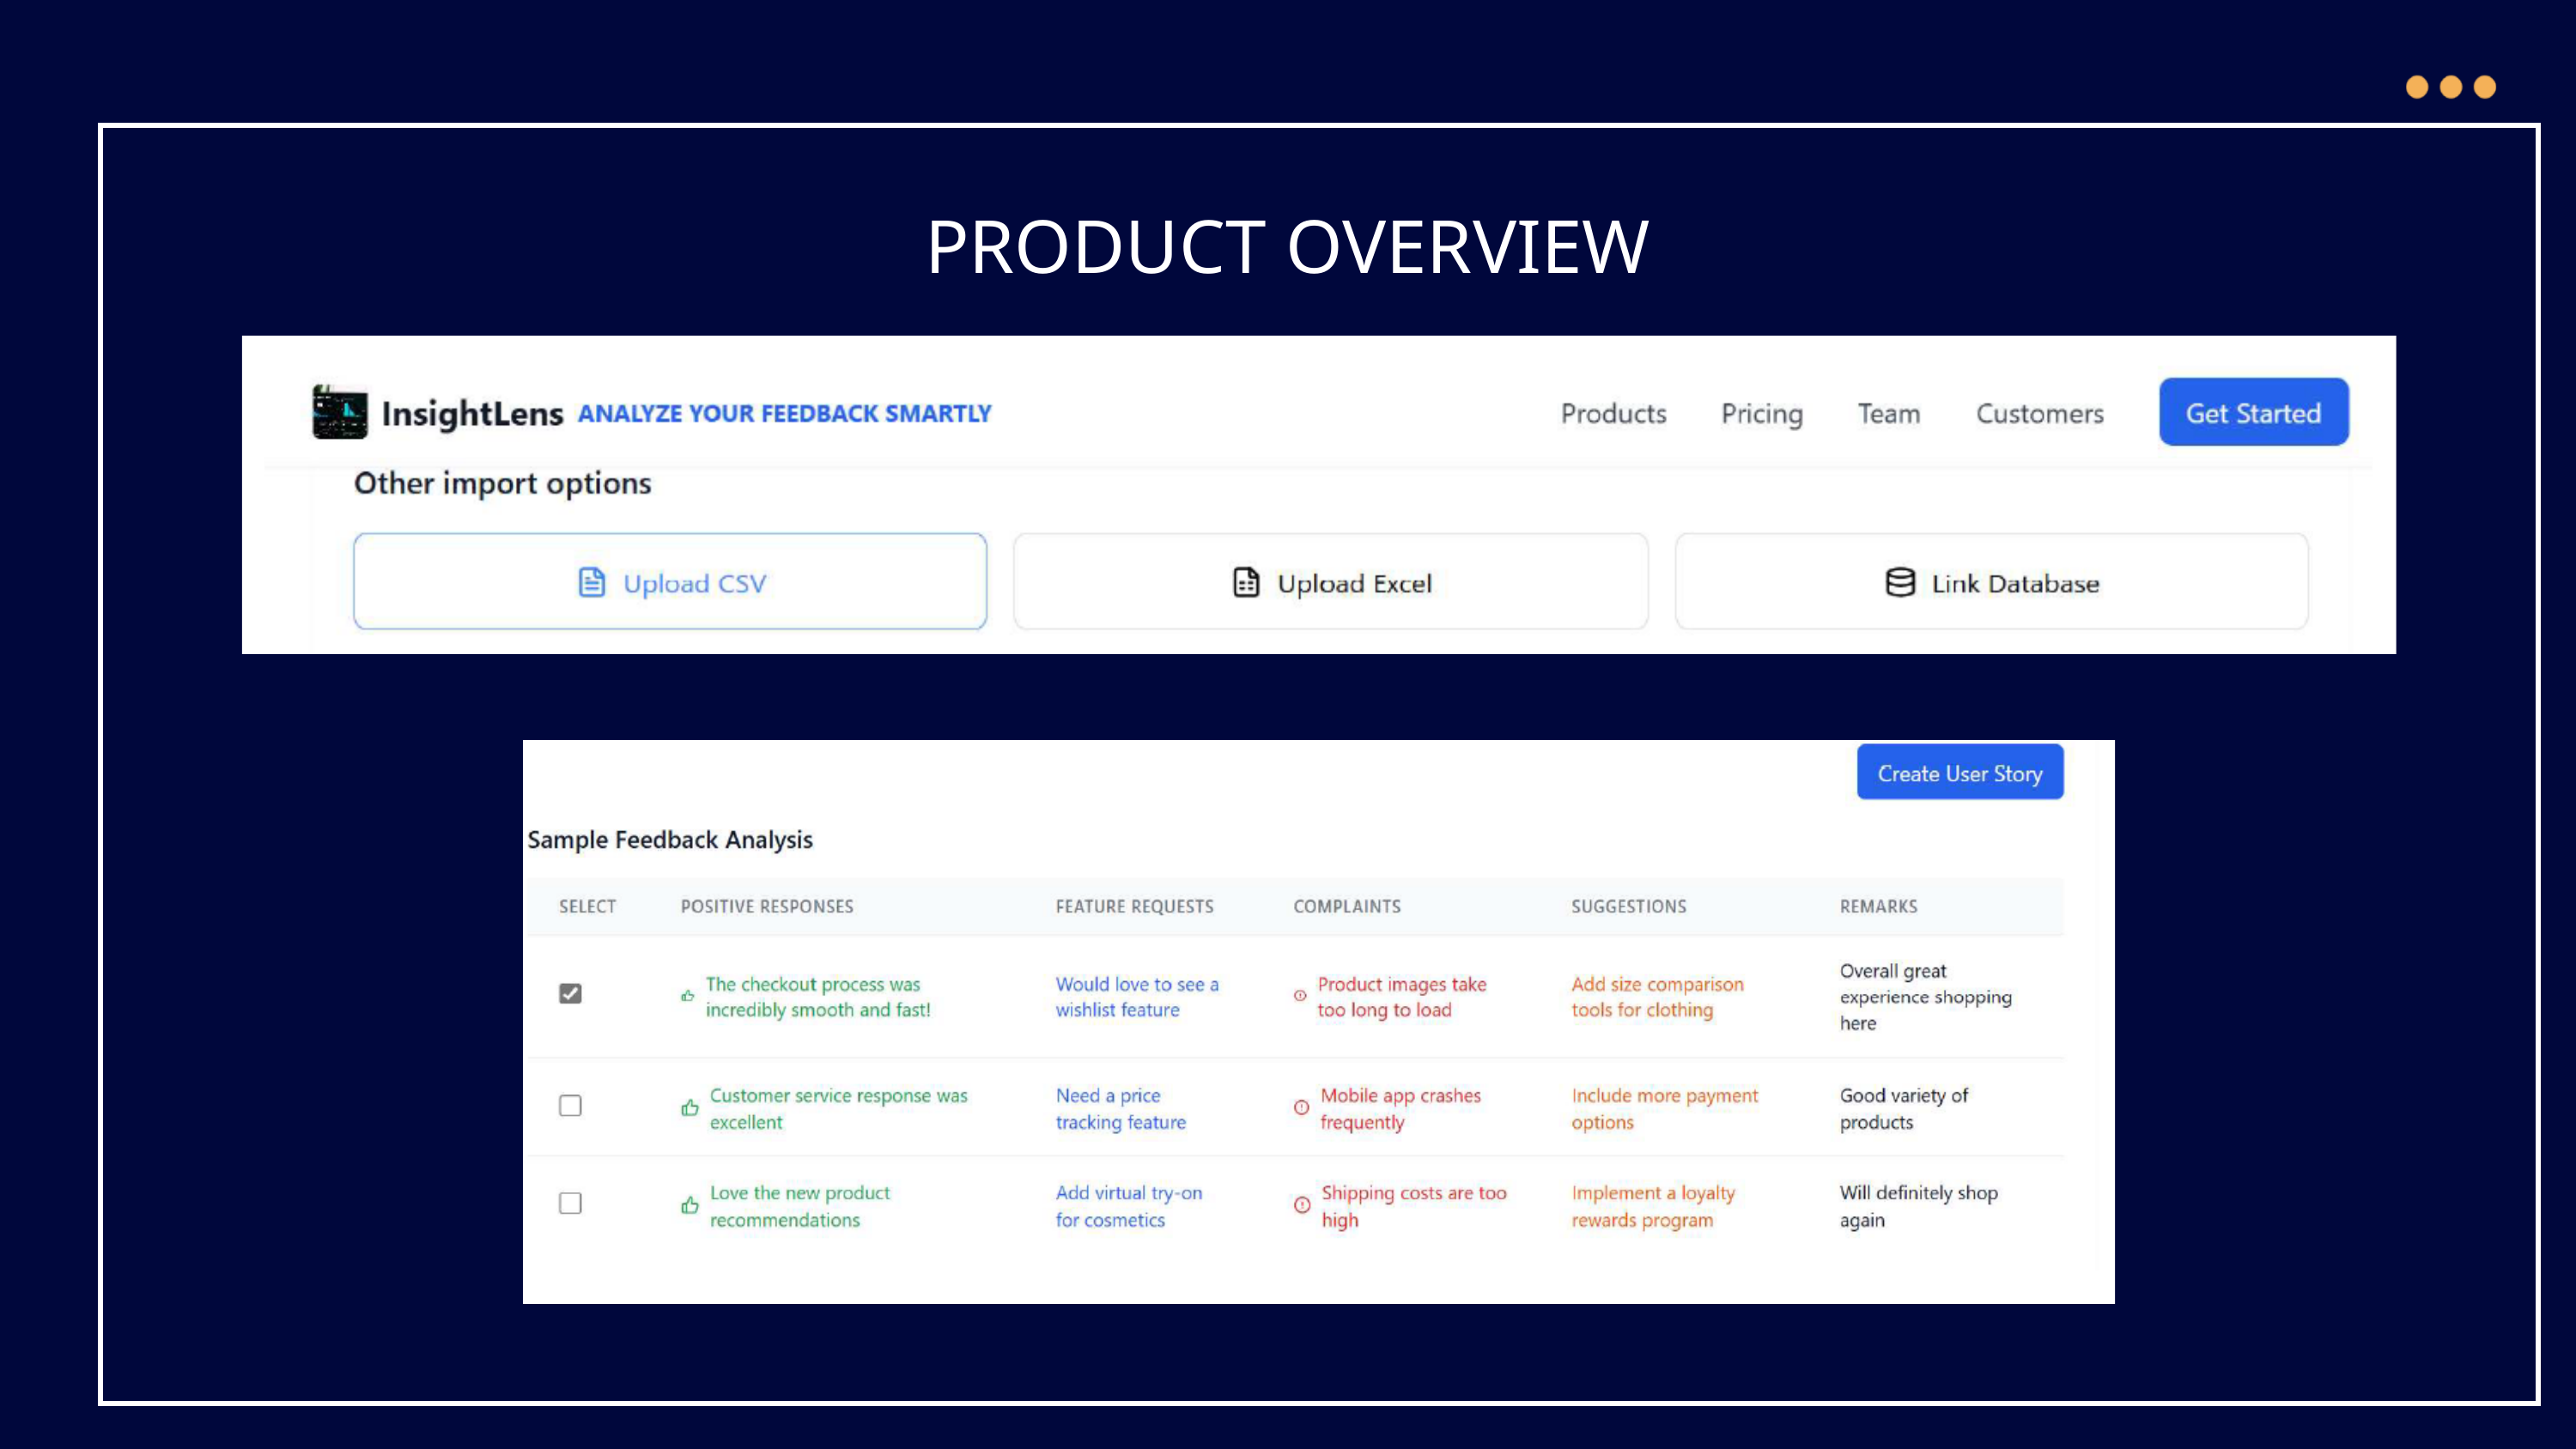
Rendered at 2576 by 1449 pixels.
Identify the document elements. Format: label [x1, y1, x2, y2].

text_box [100, 125, 2538, 1404]
text_box [2406, 74, 2497, 105]
